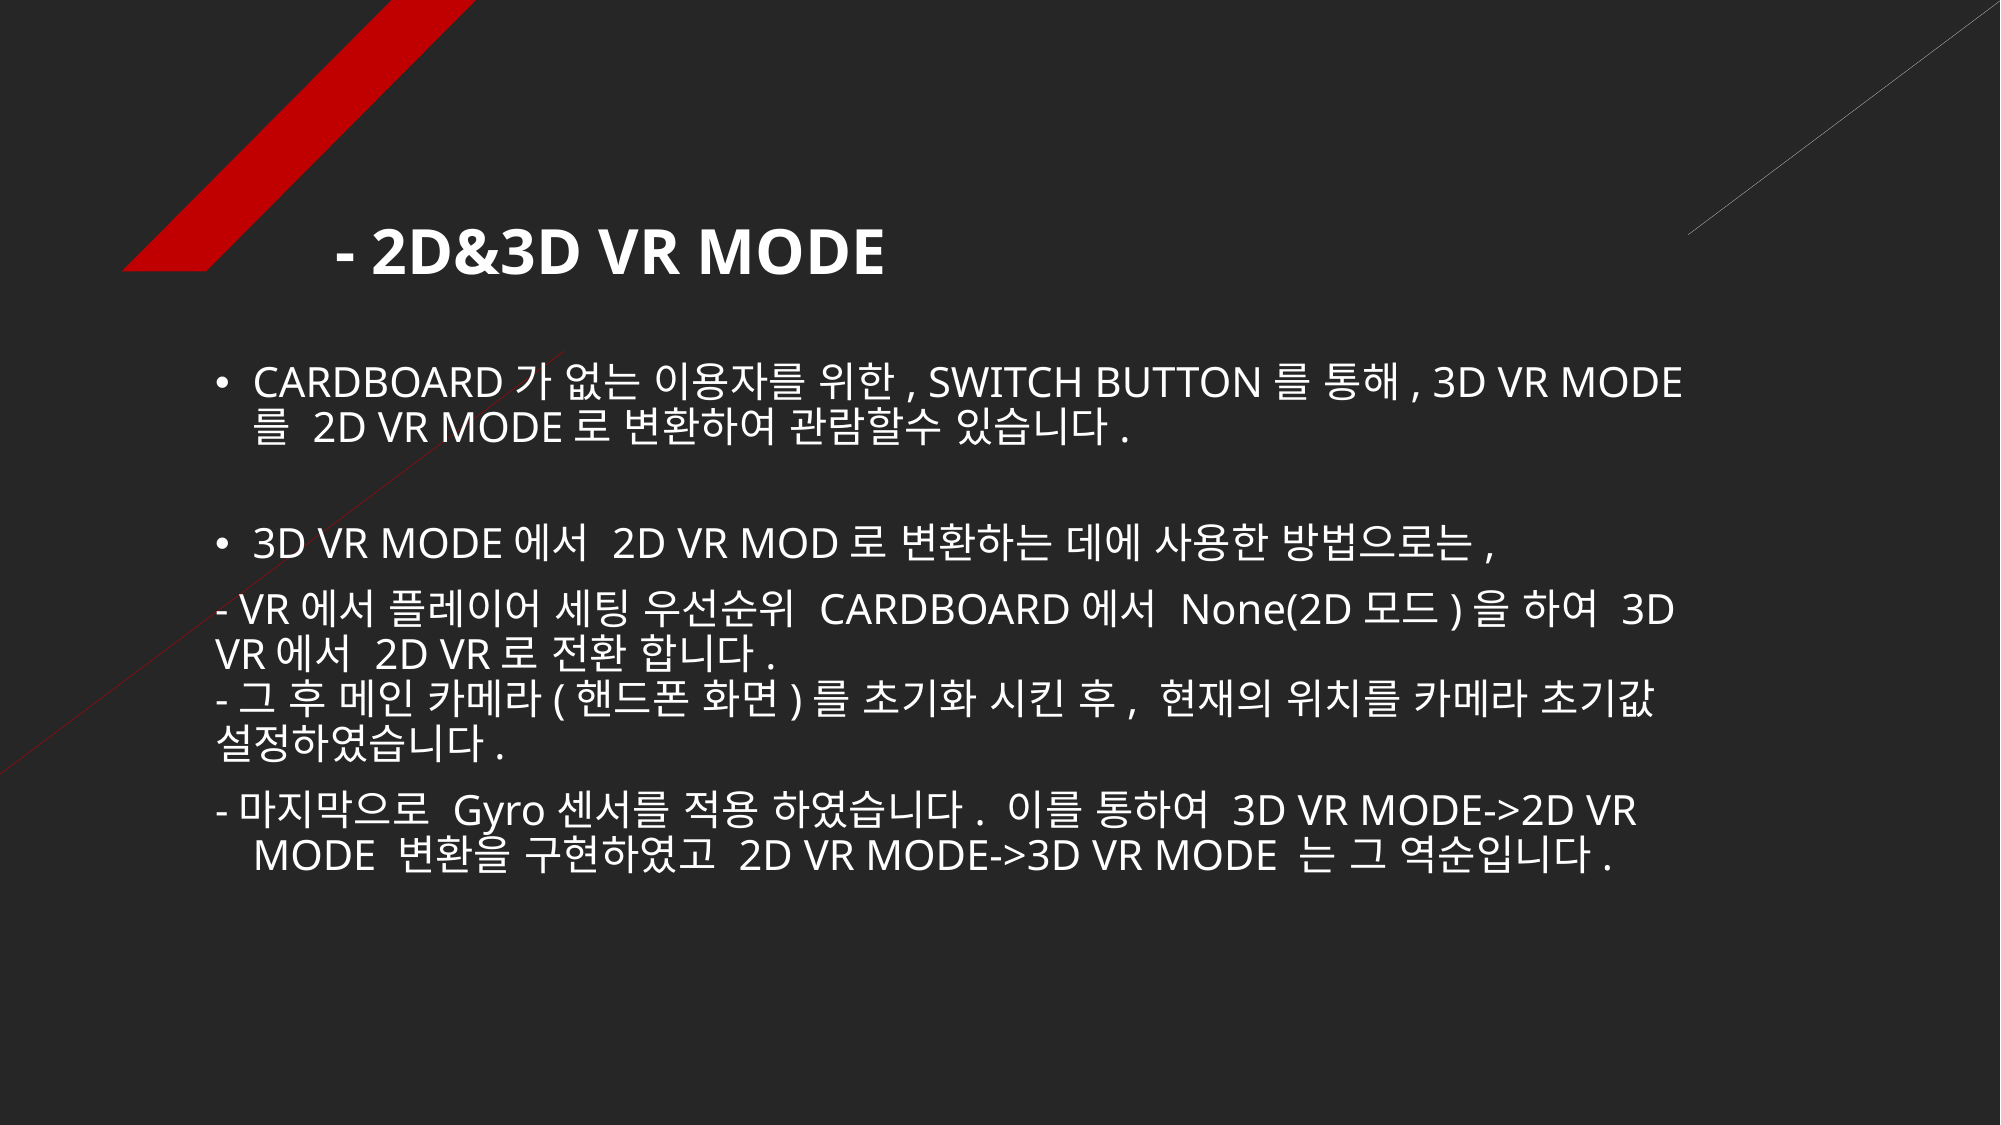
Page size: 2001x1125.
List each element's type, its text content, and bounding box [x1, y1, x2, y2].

list CARDBOARD가 없는 이용자를 위한, SWITCH BUTTON를 통해, 3D VR MODE를 2D VR MODE로 변환하여 관람할수 있습니다. 3D VR MODE에서 2D VR MOD로 변환하는 데에 사용한 방법으로는, - VR에서 플레이어 세팅 우선순위 CARDBOARD에서 None(2D모드)을 하여 3D VR에서 2D VR로 전환 합니다. -그 후 메인 카메라(핸드폰 화면)를 초기화 시킨 후, 현재의 위치를 카메라 초기값 설정하였습니다. -마지막으로 Gyro센서를 적용 하였습니다. 이를 통하여 3D VR MODE->2D VR MODE 변환을 구현하였고 2D VR MODE->3D VR MODE 는 그 역순입니다. [199, 354, 1747, 981]
title - 2D&3D VR MODE [320, 215, 1535, 293]
